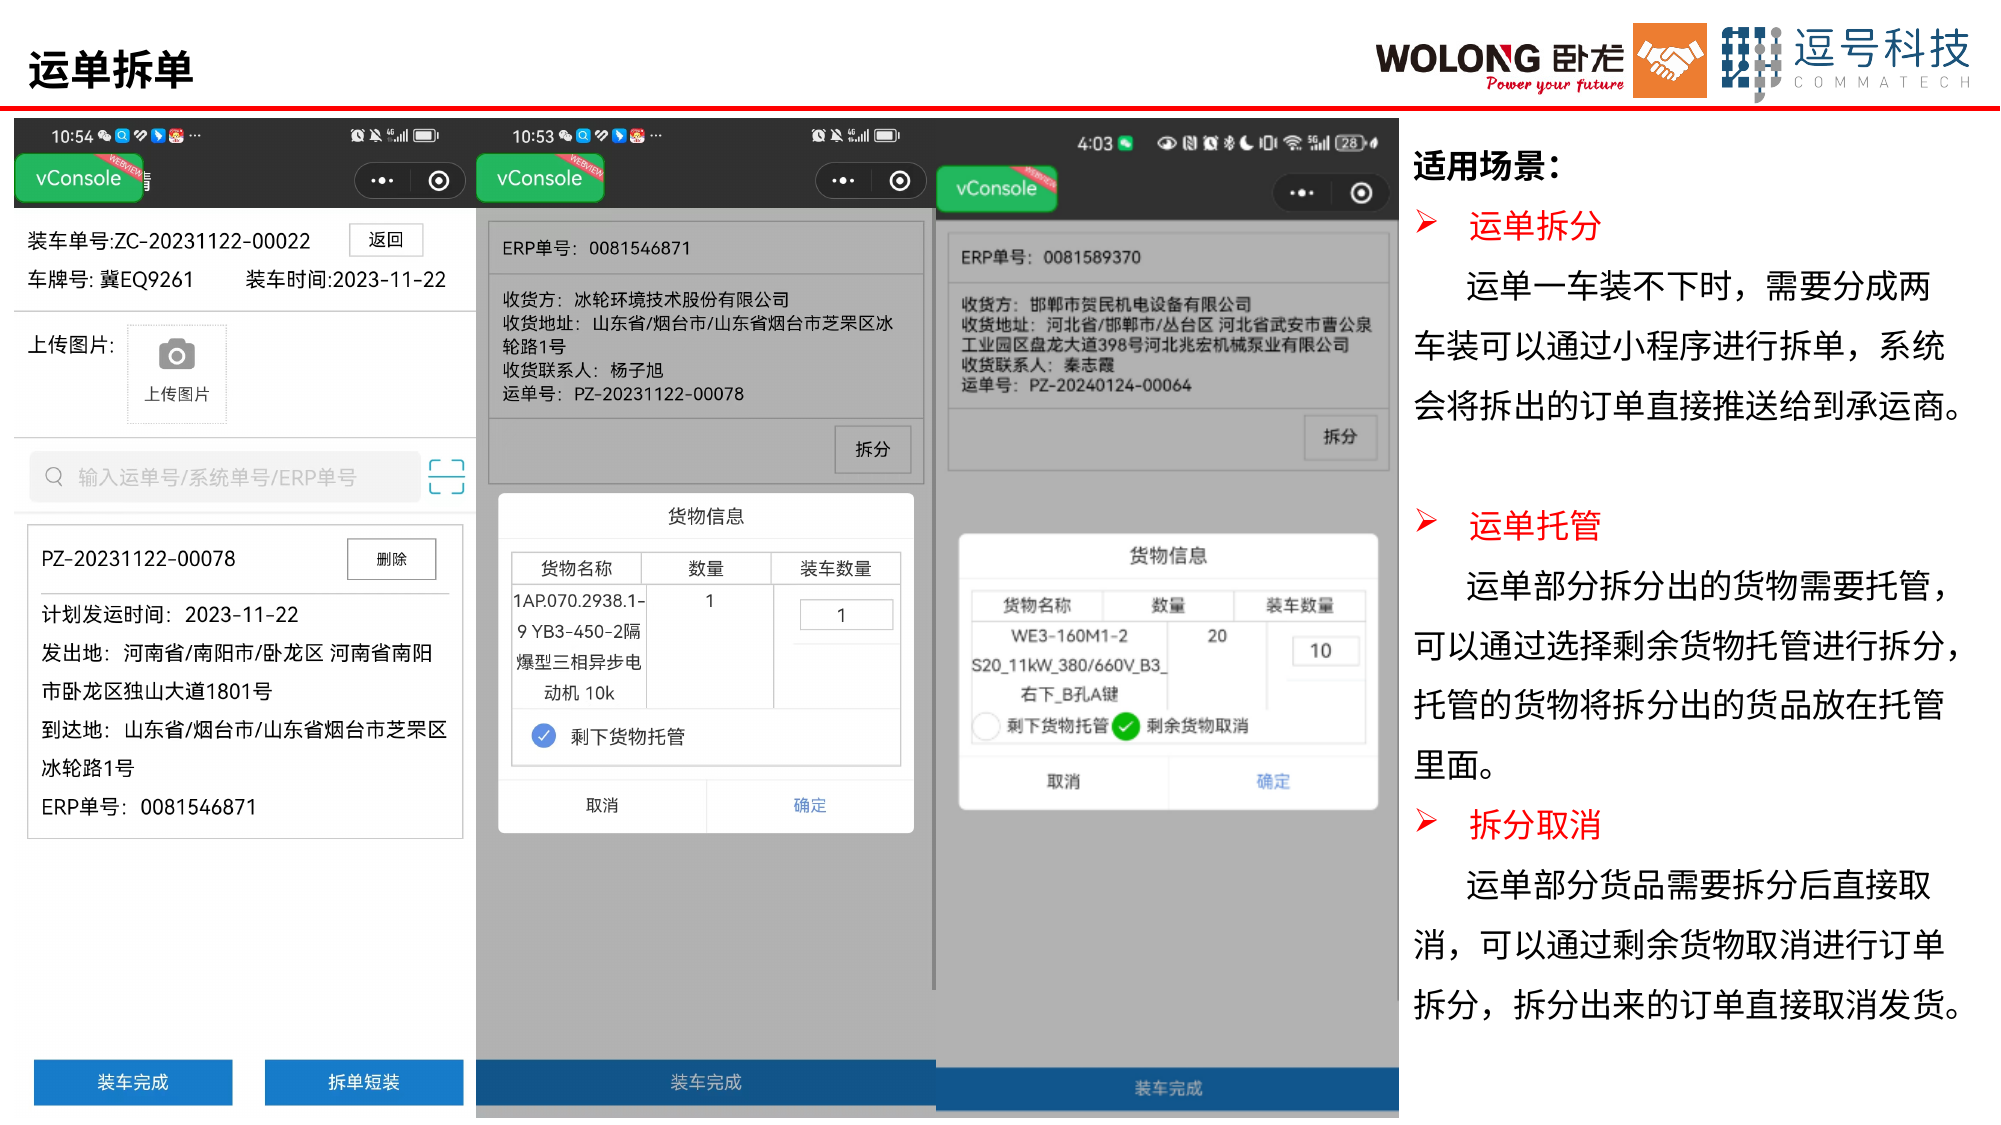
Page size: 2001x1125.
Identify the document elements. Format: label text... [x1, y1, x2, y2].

text_box 适用场景： 运单拆分 运单一车装不下时，需要分成两车装可以通过小程序进行拆单，系统会将拆出的订单直接推送给到承运商。 运单托管 运单部分拆分出的货物需要托管，可以通过选择剩余货物托管进行拆分，托管的货物将拆分出的货品放在托管里面。 拆分取消 运单部分货品需要拆分后直接取消，可以通过剩余货物取消进行订单拆分，拆分出来的订单直接取消发货。 [1399, 118, 1964, 1118]
picture [14, 118, 1399, 1118]
picture [1721, 27, 1970, 104]
text_box 运单拆单 [13, 41, 476, 102]
picture [1373, 12, 1708, 106]
